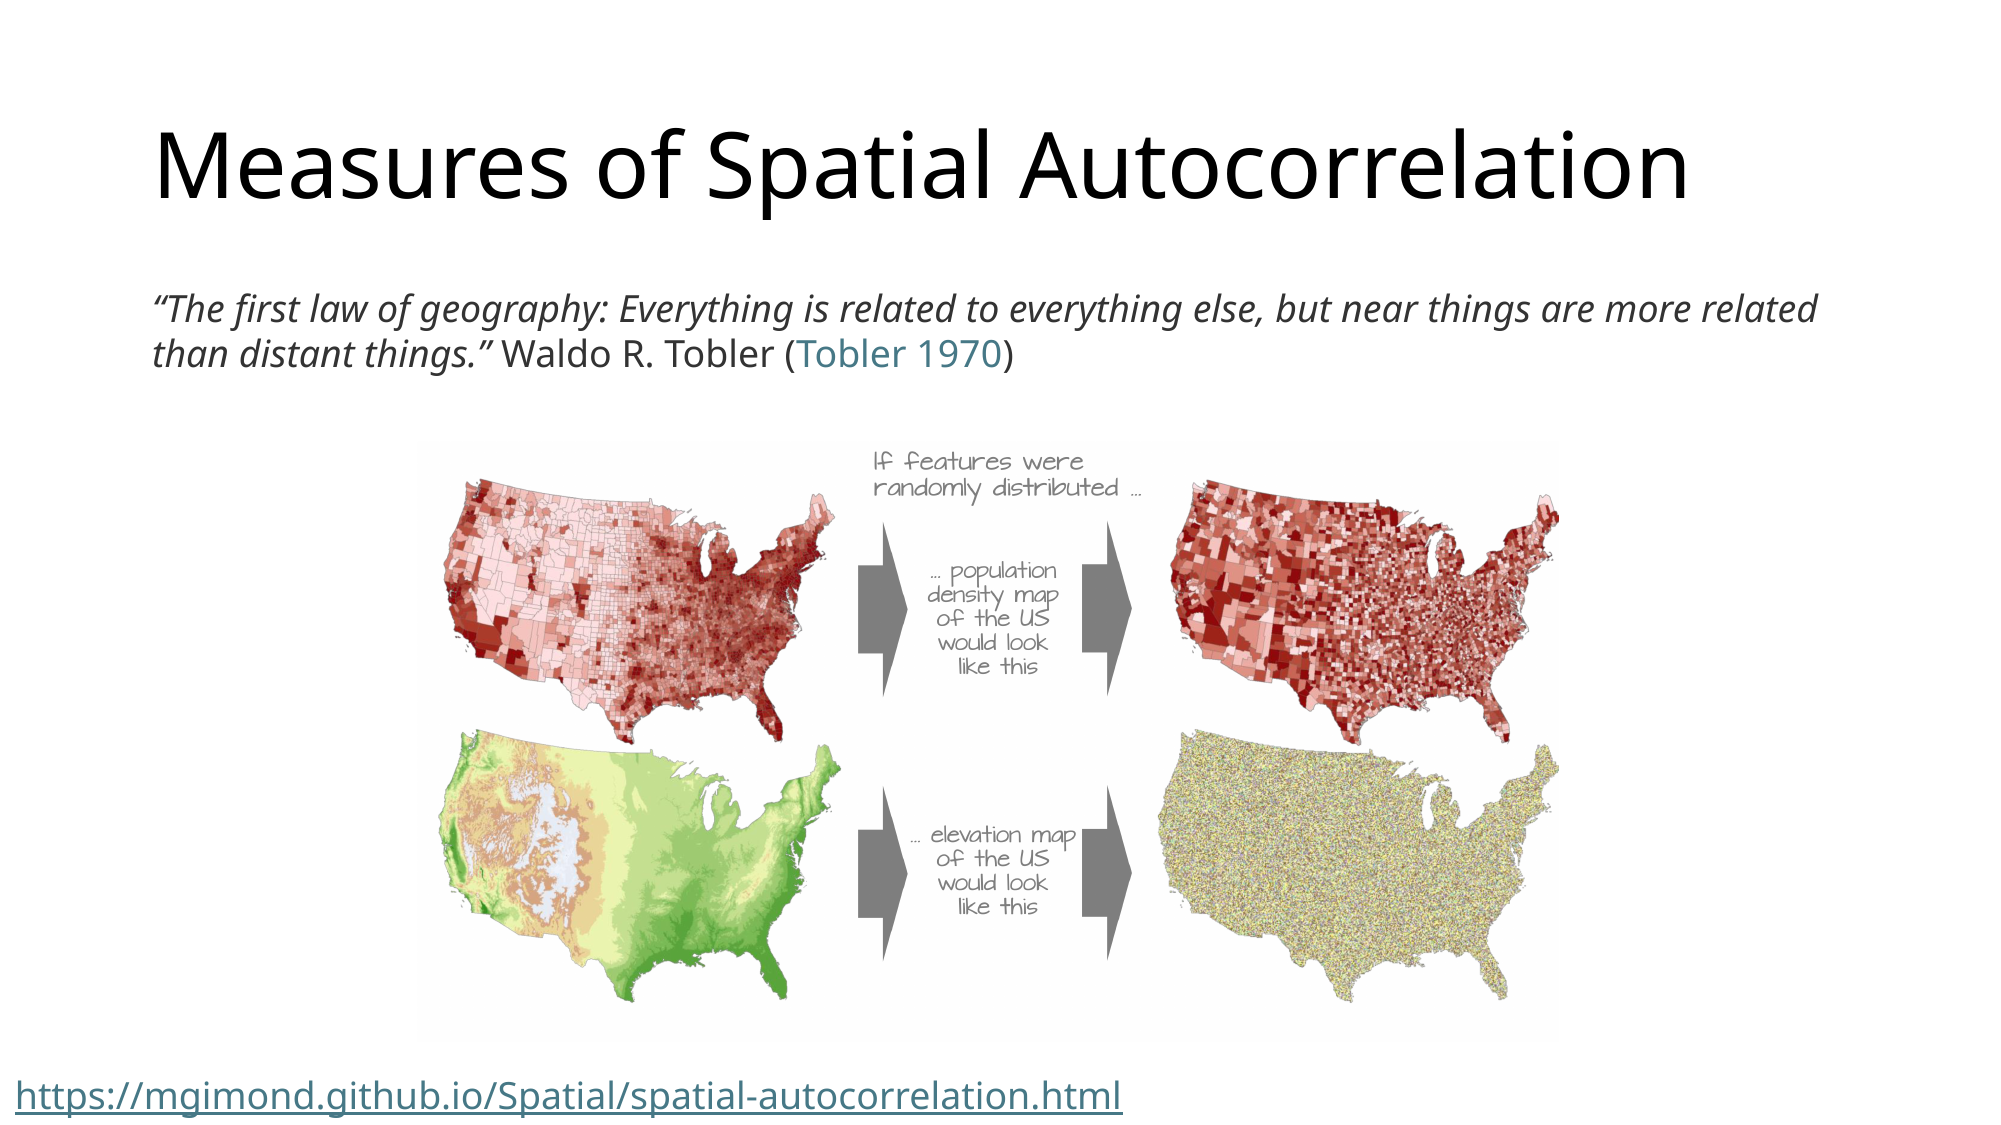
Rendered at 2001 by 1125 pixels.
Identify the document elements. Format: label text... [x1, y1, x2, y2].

text_box “The first law of geography: Everything is related to everything else, but near things are more related than distant things.” Waldo R. Tobler (Tobler 1970) [137, 277, 1838, 388]
text_box https://mgimond.github.io/Spatial/spatial-autocorrelation.html [0, 1064, 1504, 1125]
title Measures of Spatial Autocorrelation [137, 59, 1863, 278]
picture [416, 440, 1559, 1043]
